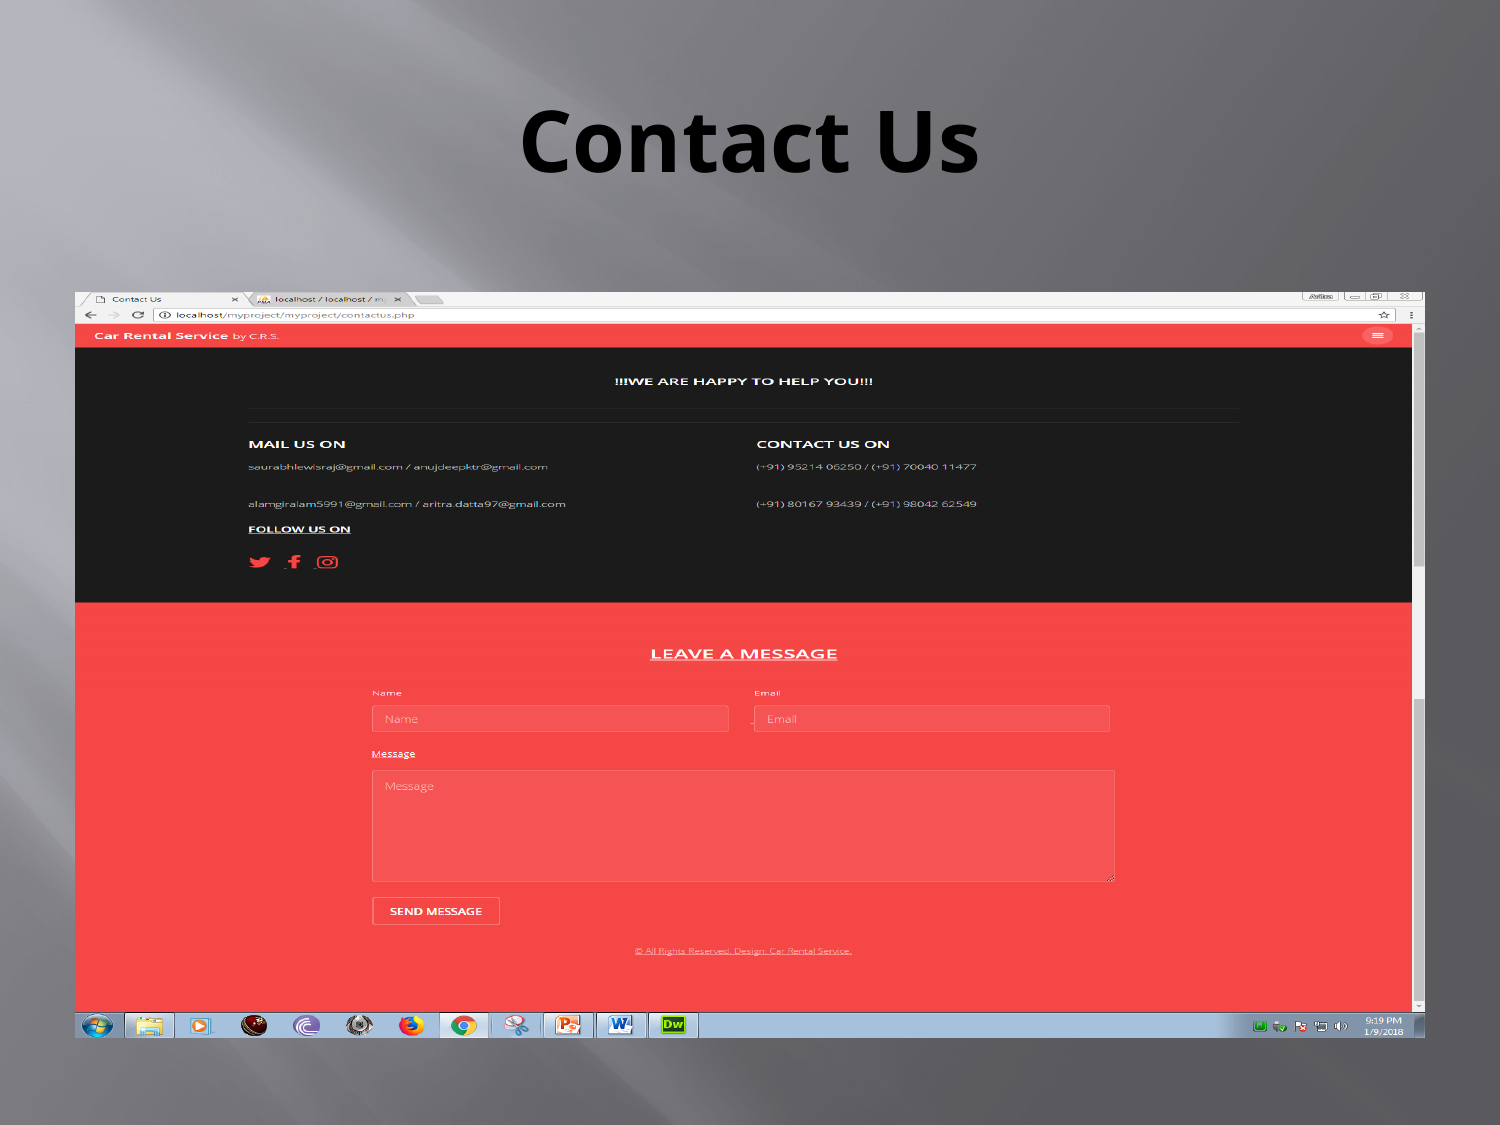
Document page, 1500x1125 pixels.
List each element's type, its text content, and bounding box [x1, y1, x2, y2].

picture [74, 699, 1426, 1038]
title Contact Us [75, 45, 1425, 233]
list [74, 292, 1426, 699]
